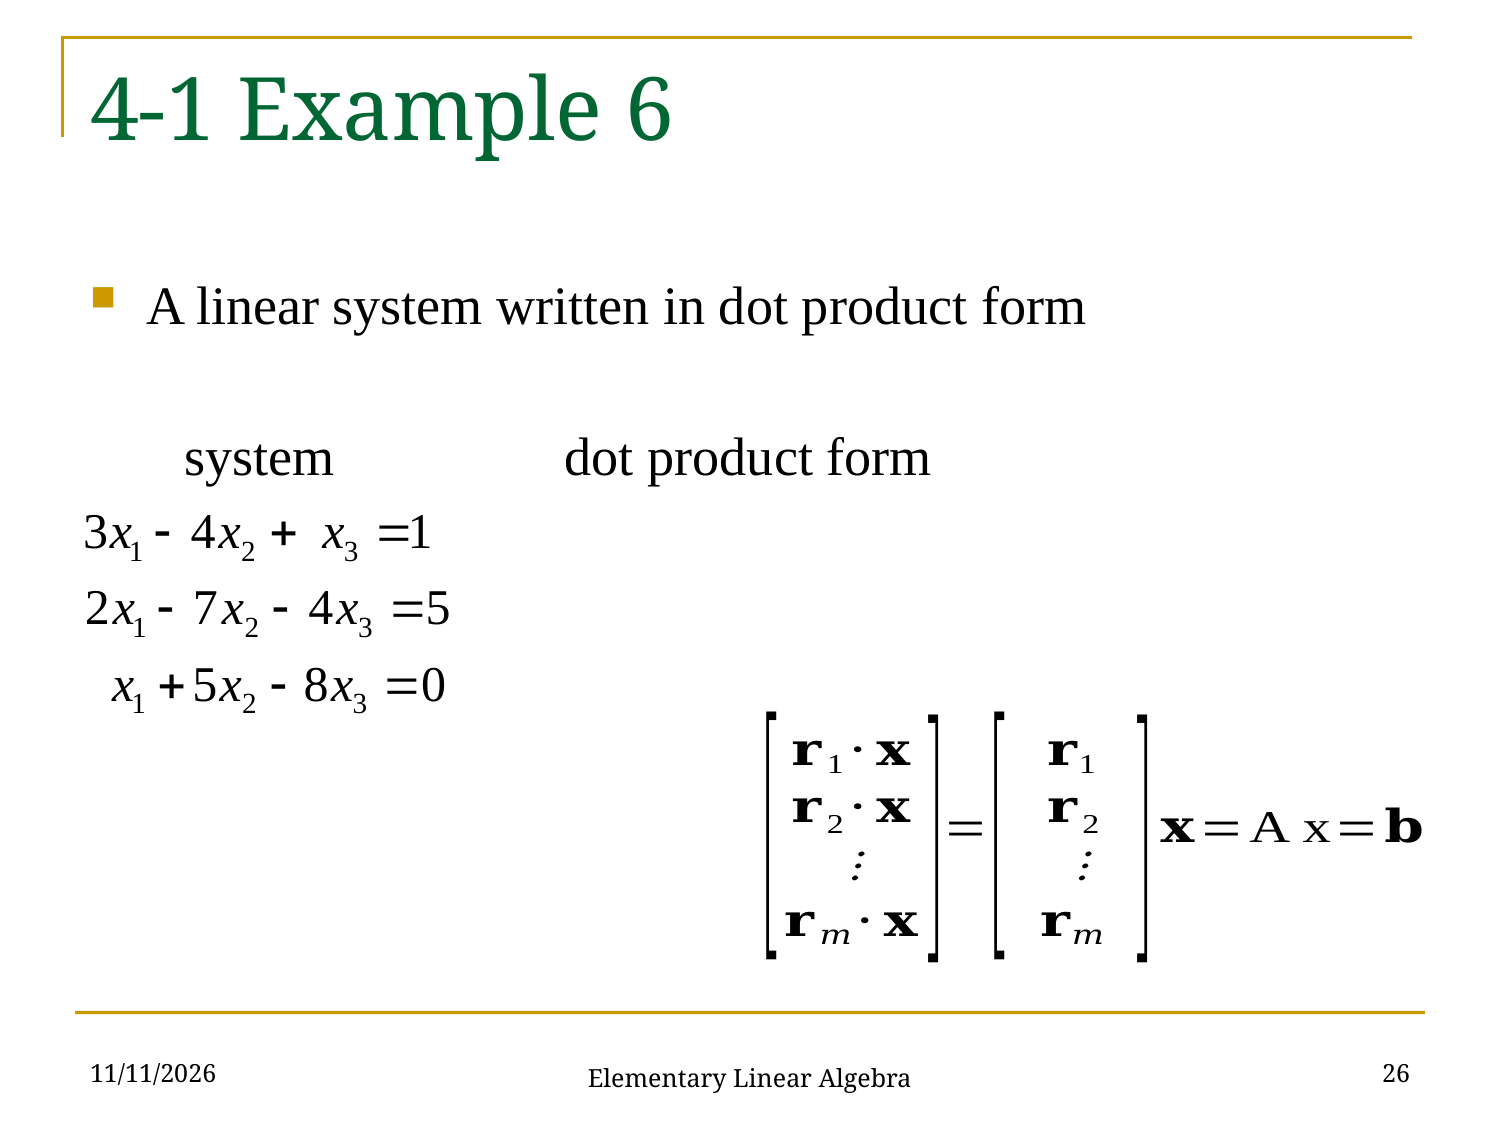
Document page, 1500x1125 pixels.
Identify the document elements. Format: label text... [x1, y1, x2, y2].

title 4-1 Example 6 [75, 45, 1425, 233]
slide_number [74, 1023, 426, 1100]
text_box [76, 499, 469, 726]
list A linear system written in dot product form system dot product form [75, 262, 1425, 1006]
footer Elementary Linear Algebra [512, 1024, 988, 1101]
slide_number 26 [1074, 1023, 1426, 1100]
